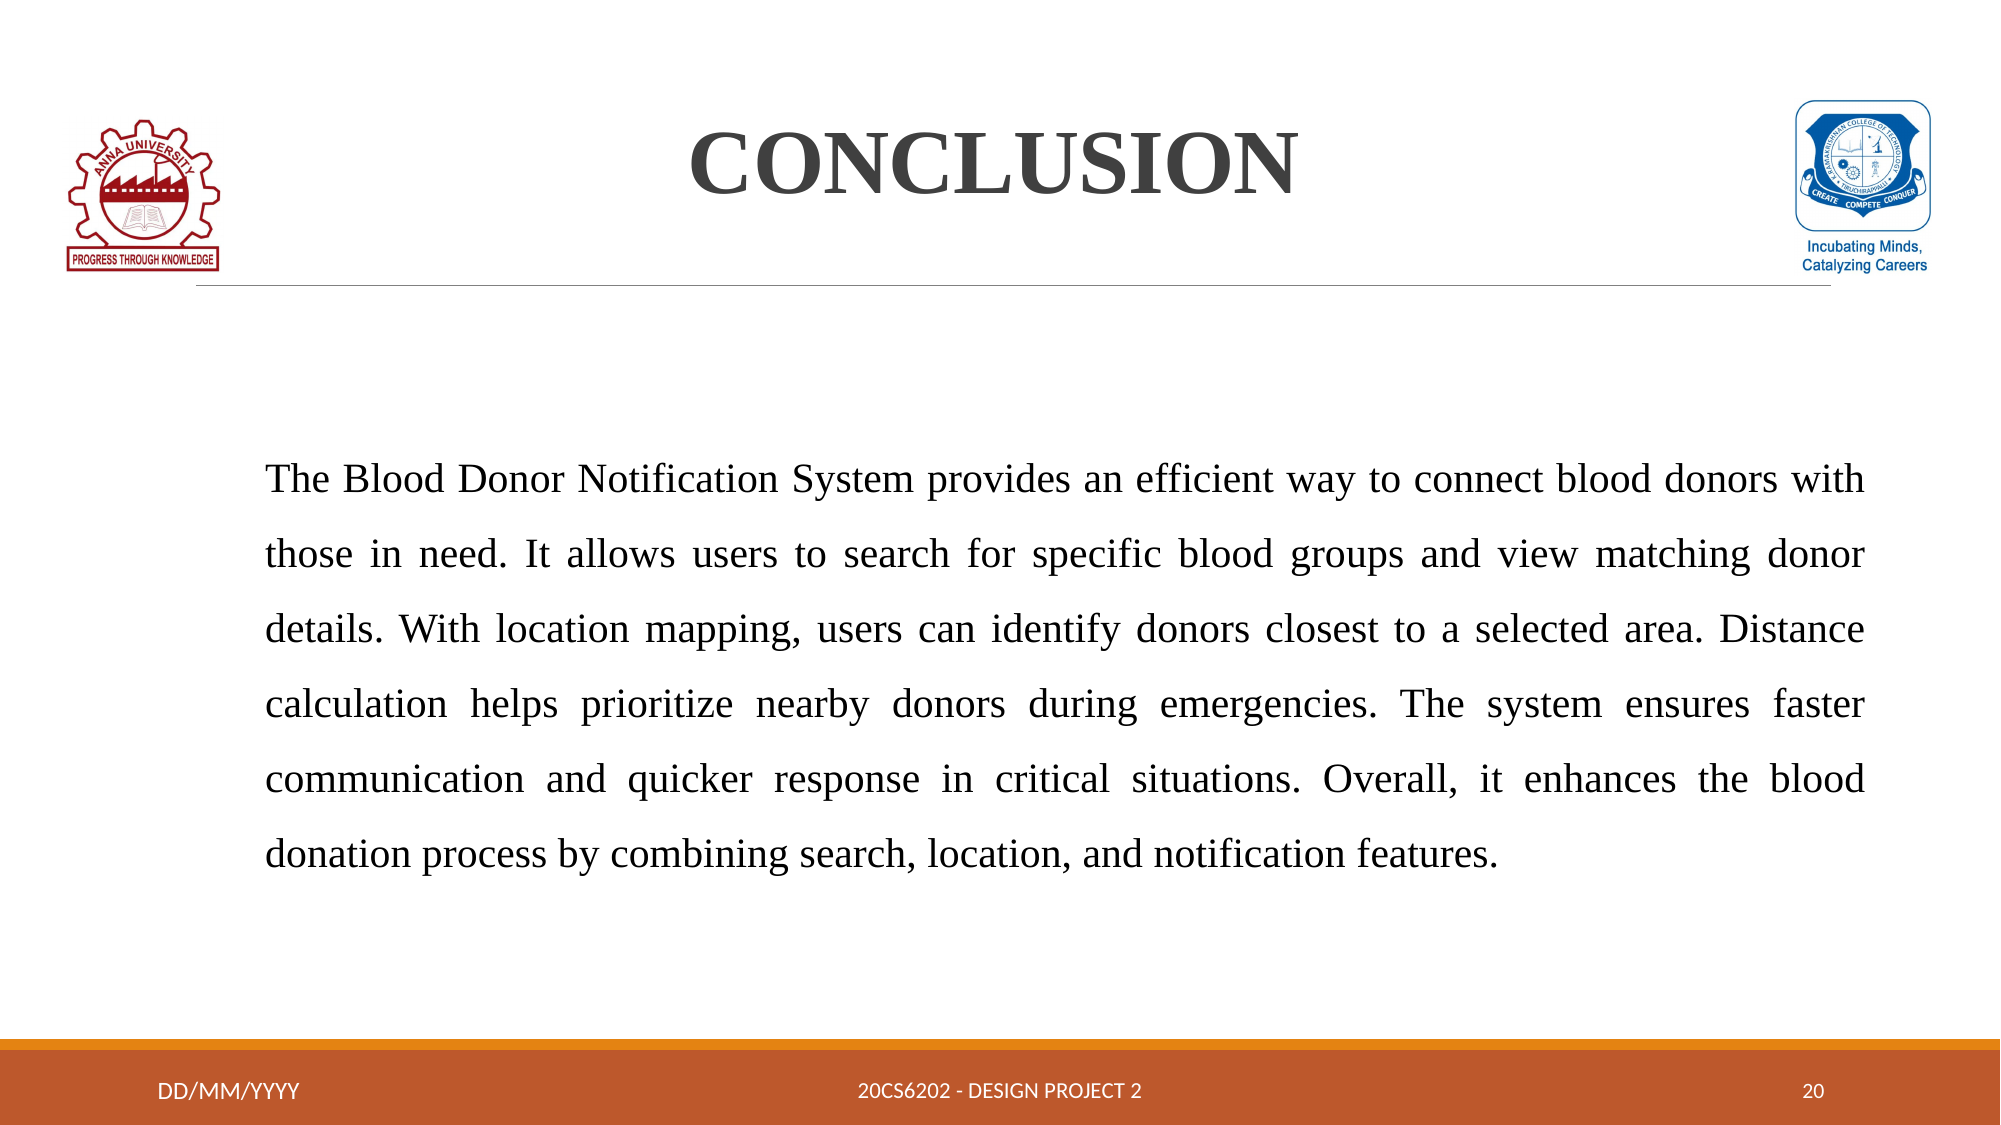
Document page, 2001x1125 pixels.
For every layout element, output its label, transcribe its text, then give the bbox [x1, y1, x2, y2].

text_box DD/MM/YYYY [142, 1066, 532, 1112]
picture [62, 115, 224, 274]
text_box The Blood Donor Notification System provides an efficient way to connect blood donors with those in need. It allows users to search for specific blood groups and view matching donor details. With location mapping, users can identify donors closest to a selected area. Distance calculation helps prioritize nearby donors during emergencies. The system ensures faster communication and quicker response in critical situations. Overall, it enhances the blood donation process by combining search, location, and notification features. [250, 418, 1882, 884]
footer 20CS6202 - DESIGN PROJECT 2 [604, 1059, 1396, 1120]
title CONCLUSION [180, 47, 1830, 285]
slide_number 20 [1624, 1059, 1840, 1120]
picture [1793, 98, 1932, 277]
